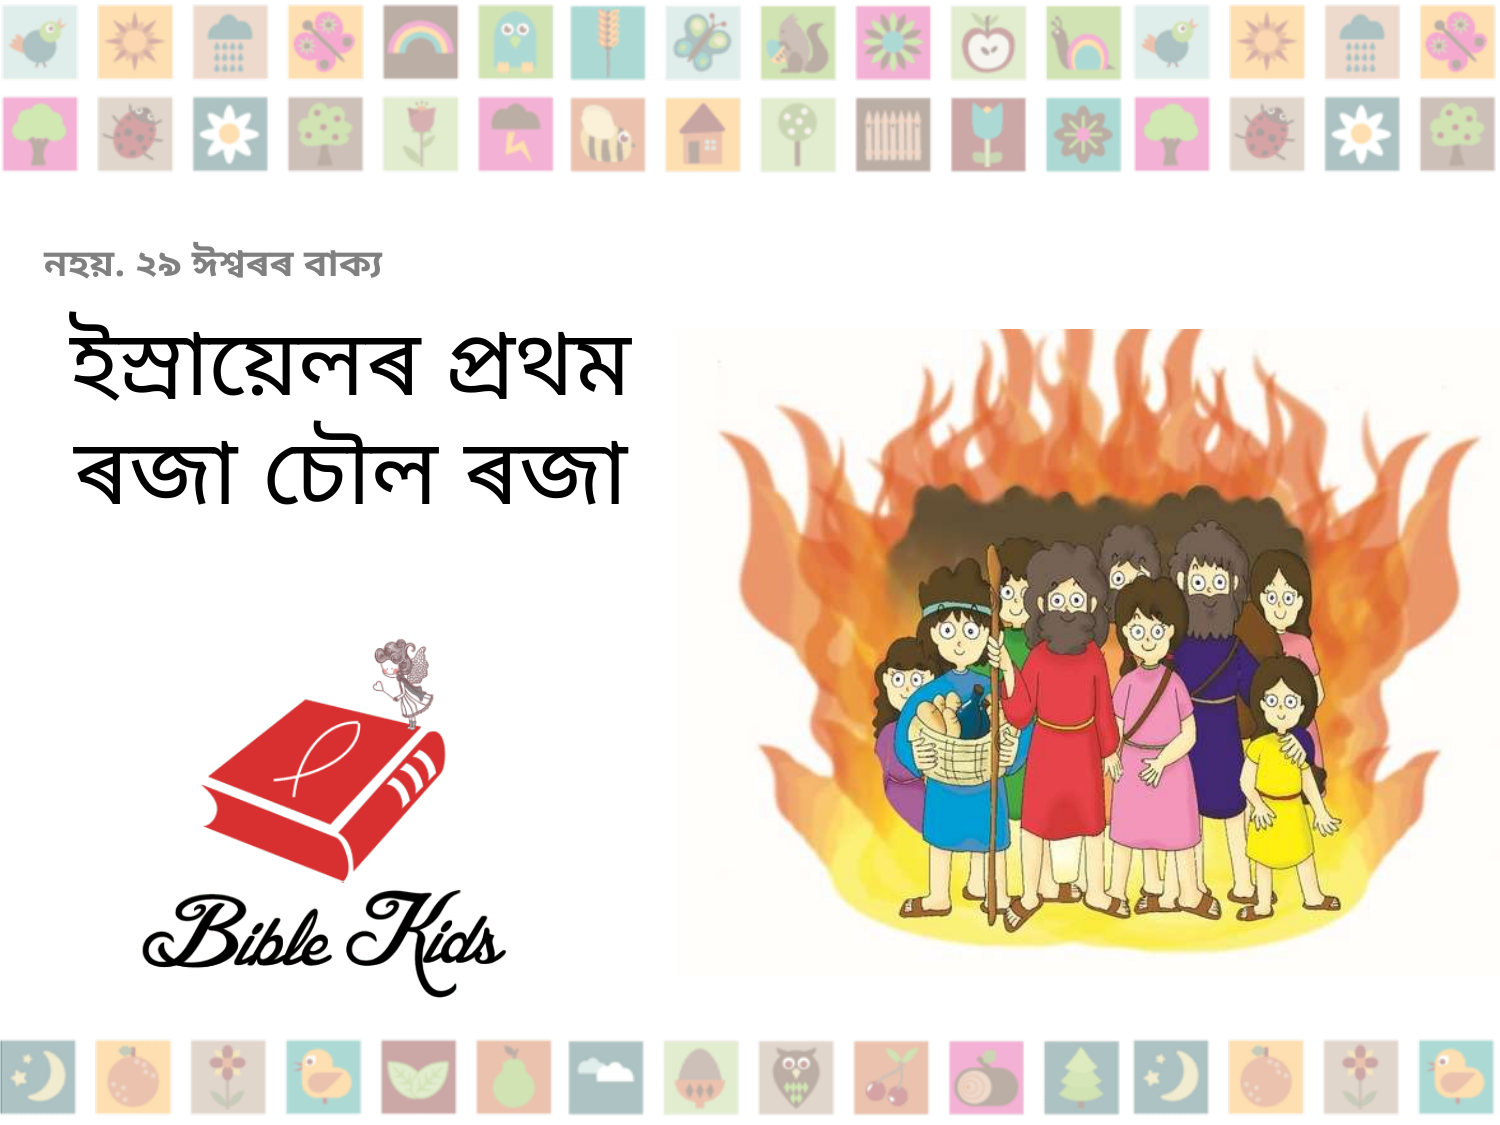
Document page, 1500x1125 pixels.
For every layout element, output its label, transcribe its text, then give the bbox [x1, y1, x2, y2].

picture [677, 329, 1500, 977]
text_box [0, 3, 1500, 181]
picture [117, 600, 544, 1027]
text_box ইস্ৰায়েলৰ প্ৰথম ৰজা চৌল ৰজা [28, 296, 674, 531]
text_box নহয়. ২৯ ঈশ্বৰৰ বাক্য [29, 231, 573, 292]
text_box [0, 1028, 1500, 1118]
